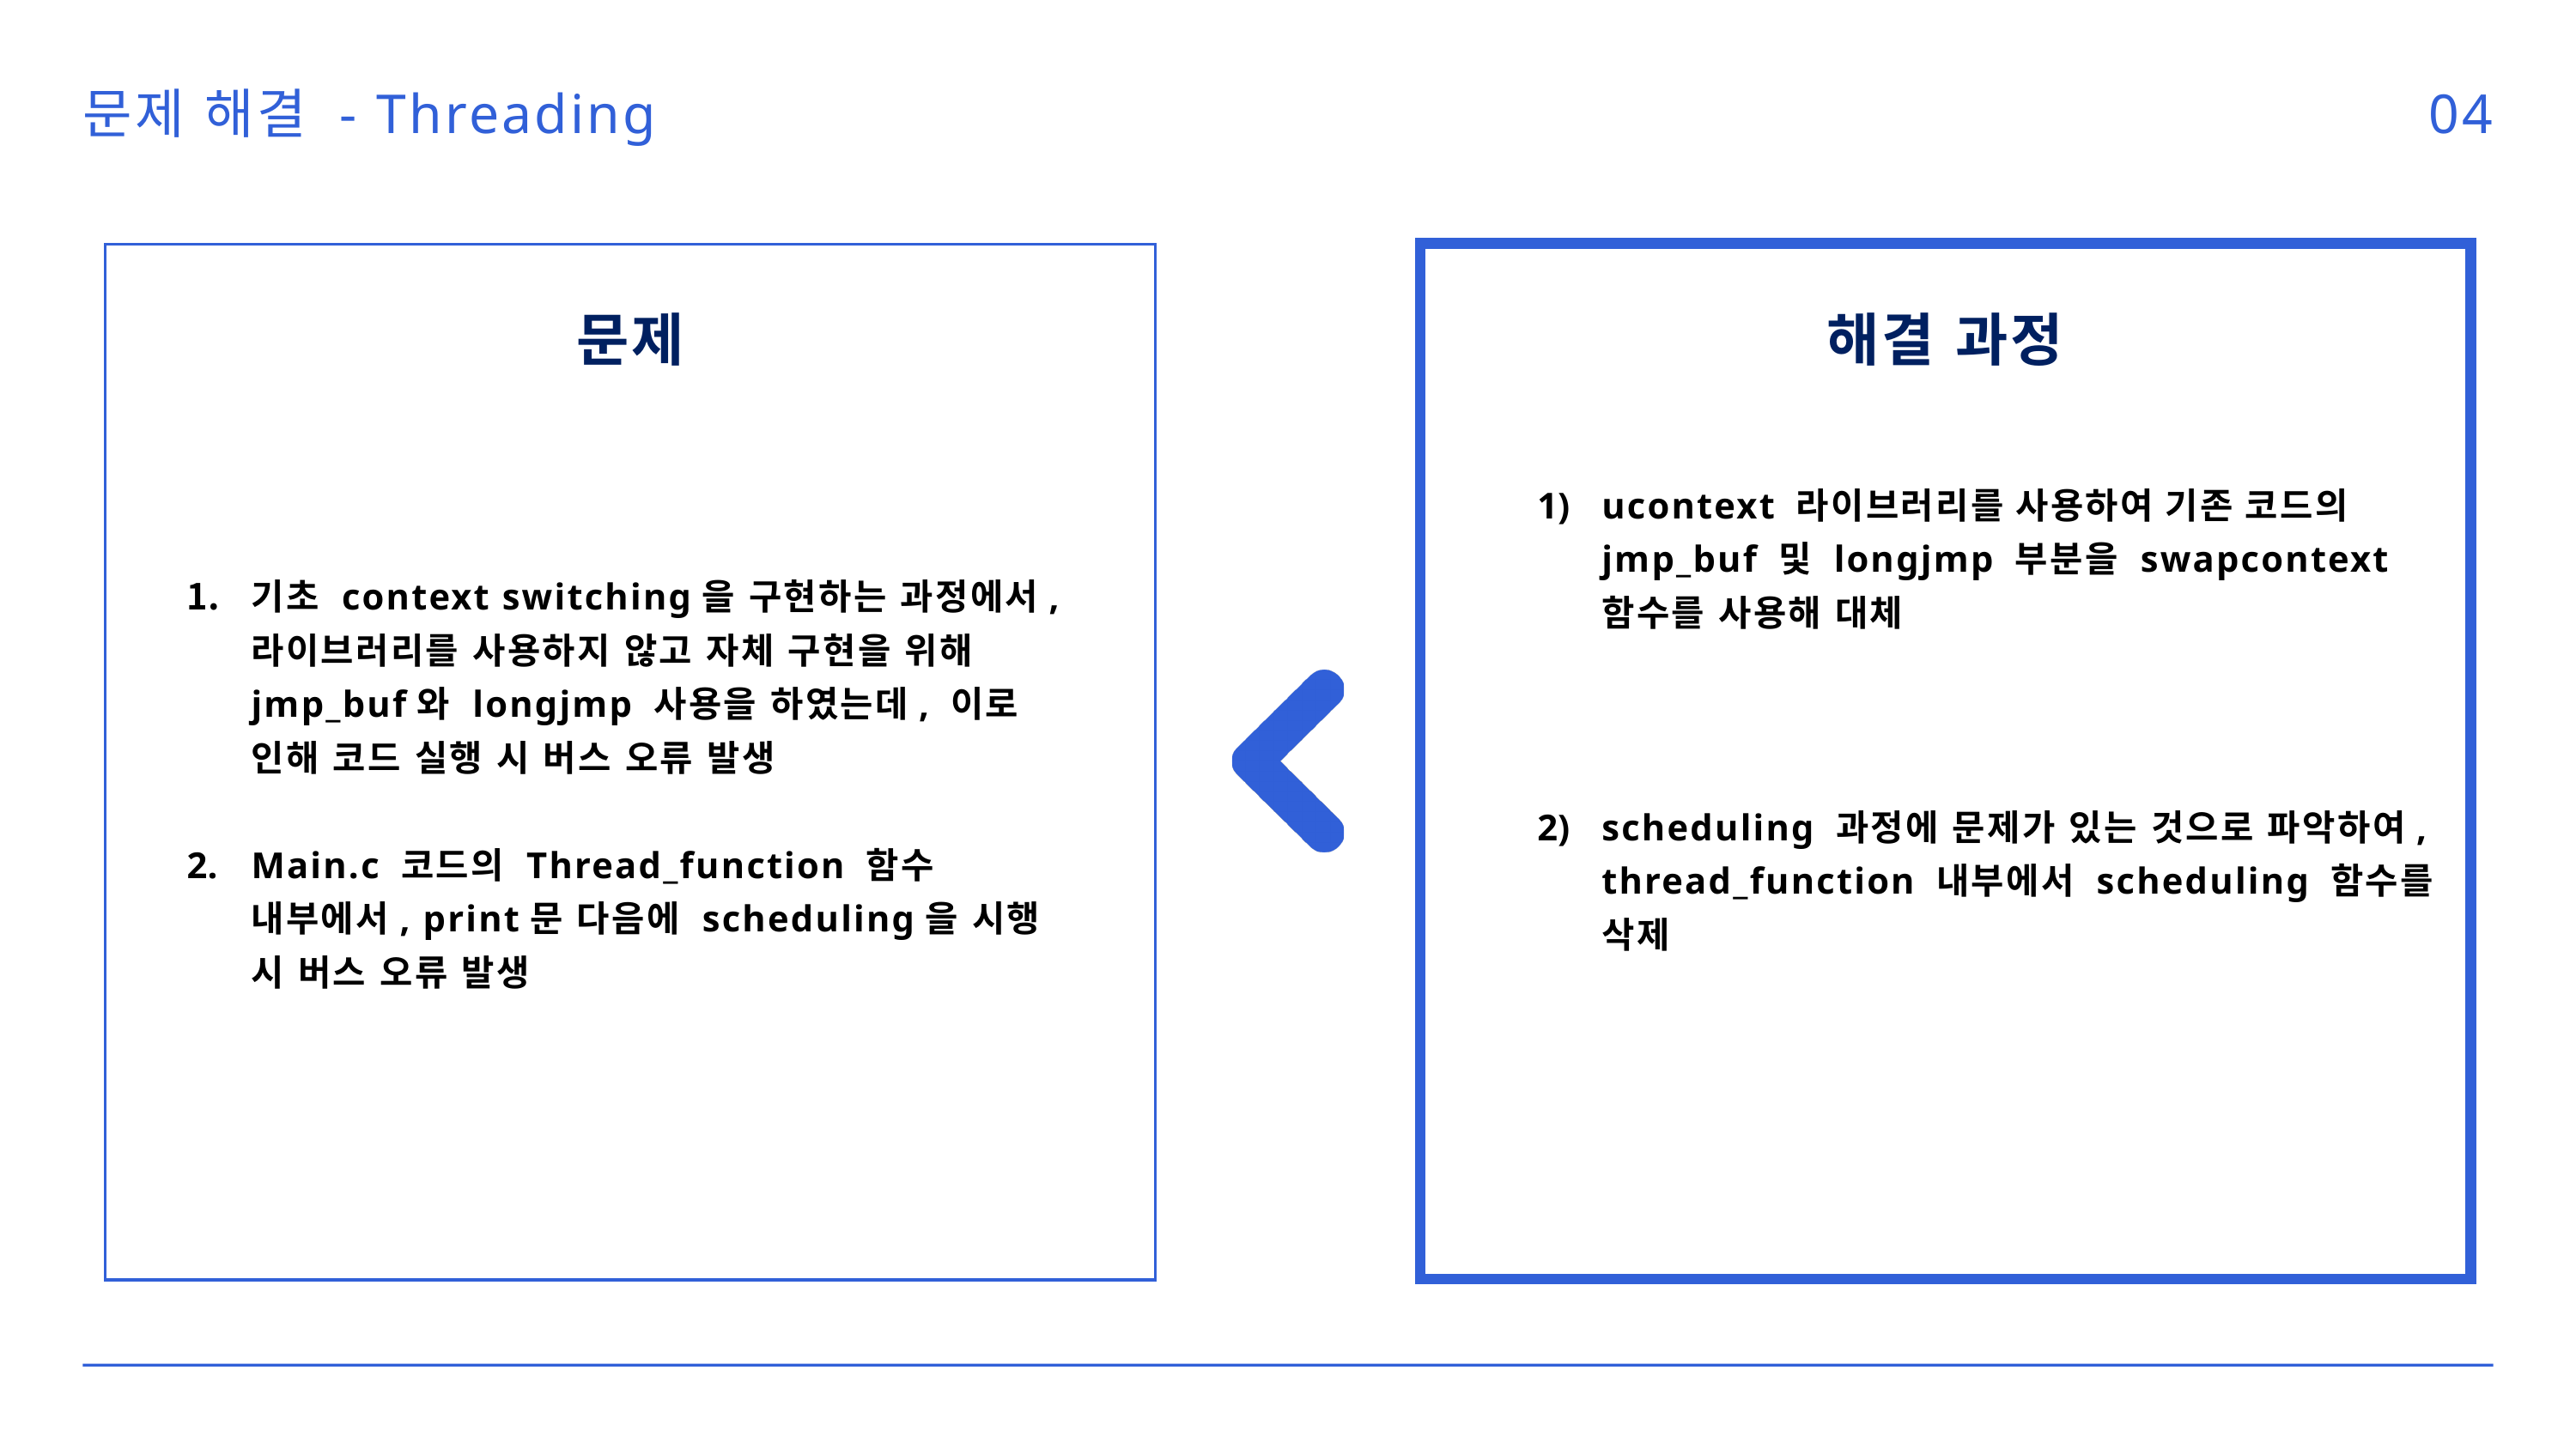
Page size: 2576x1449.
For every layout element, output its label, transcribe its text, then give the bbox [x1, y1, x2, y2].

text_box 문제 해결 - Threading [82, 85, 677, 145]
text_box 04 [2093, 85, 2494, 145]
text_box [104, 243, 1157, 1281]
text_box [1231, 670, 1345, 853]
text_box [1419, 243, 2471, 1280]
